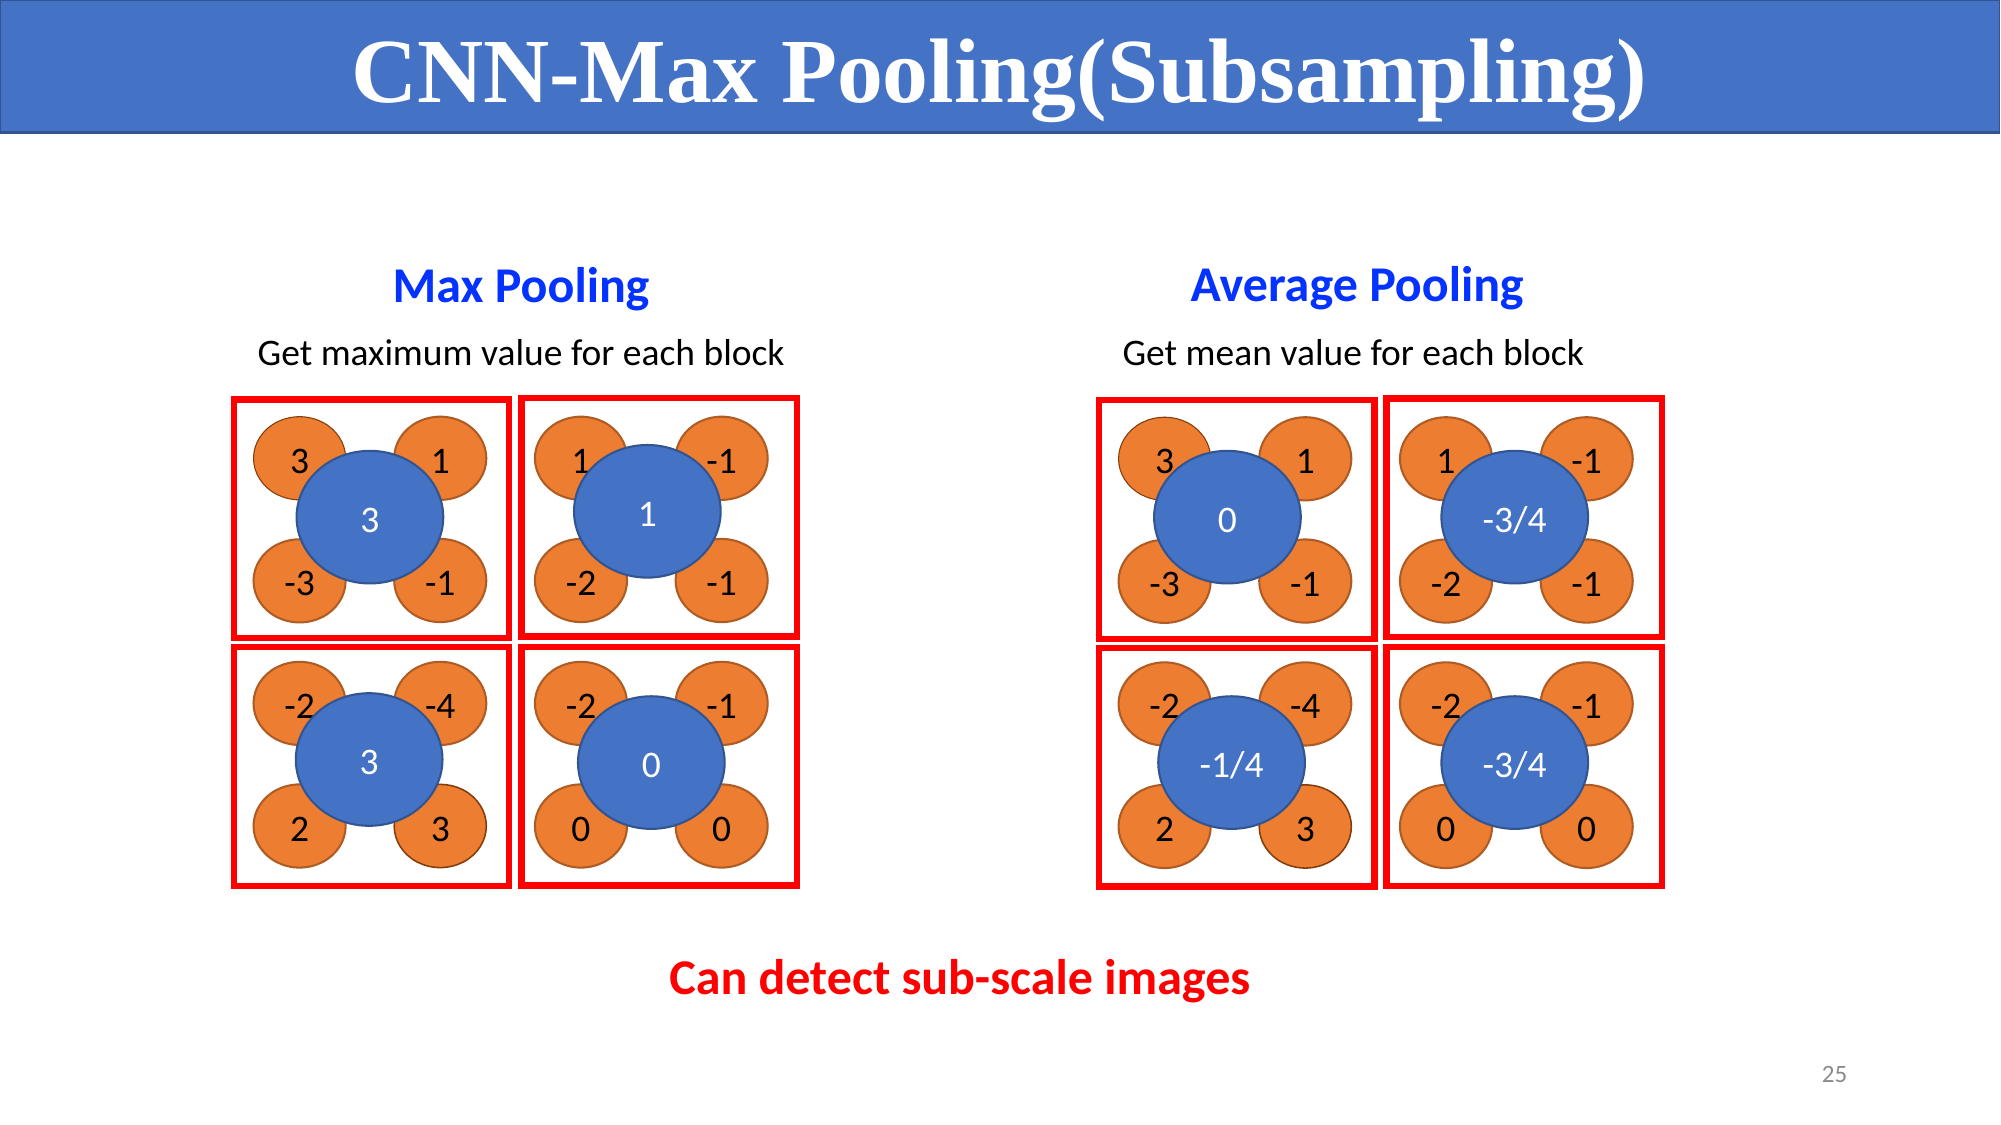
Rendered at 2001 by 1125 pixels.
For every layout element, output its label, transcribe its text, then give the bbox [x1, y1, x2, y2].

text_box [1098, 244, 1662, 887]
text_box Max Pooling [377, 245, 665, 321]
text_box [520, 646, 798, 887]
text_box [1154, 450, 1589, 829]
text_box [233, 398, 510, 639]
text_box 3 [295, 449, 445, 585]
text_box 3 [294, 692, 444, 827]
text_box Get maximum value for each block [242, 320, 800, 380]
text_box Can detect sub-scale images [654, 936, 1266, 1012]
text_box CNN-Max Pooling(Subsampling) [0, 0, 2000, 134]
text_box 0 [576, 695, 726, 830]
slide_number 25 [1412, 1042, 1863, 1103]
text_box [233, 646, 510, 887]
text_box [520, 397, 798, 638]
text_box 1 [572, 443, 722, 579]
